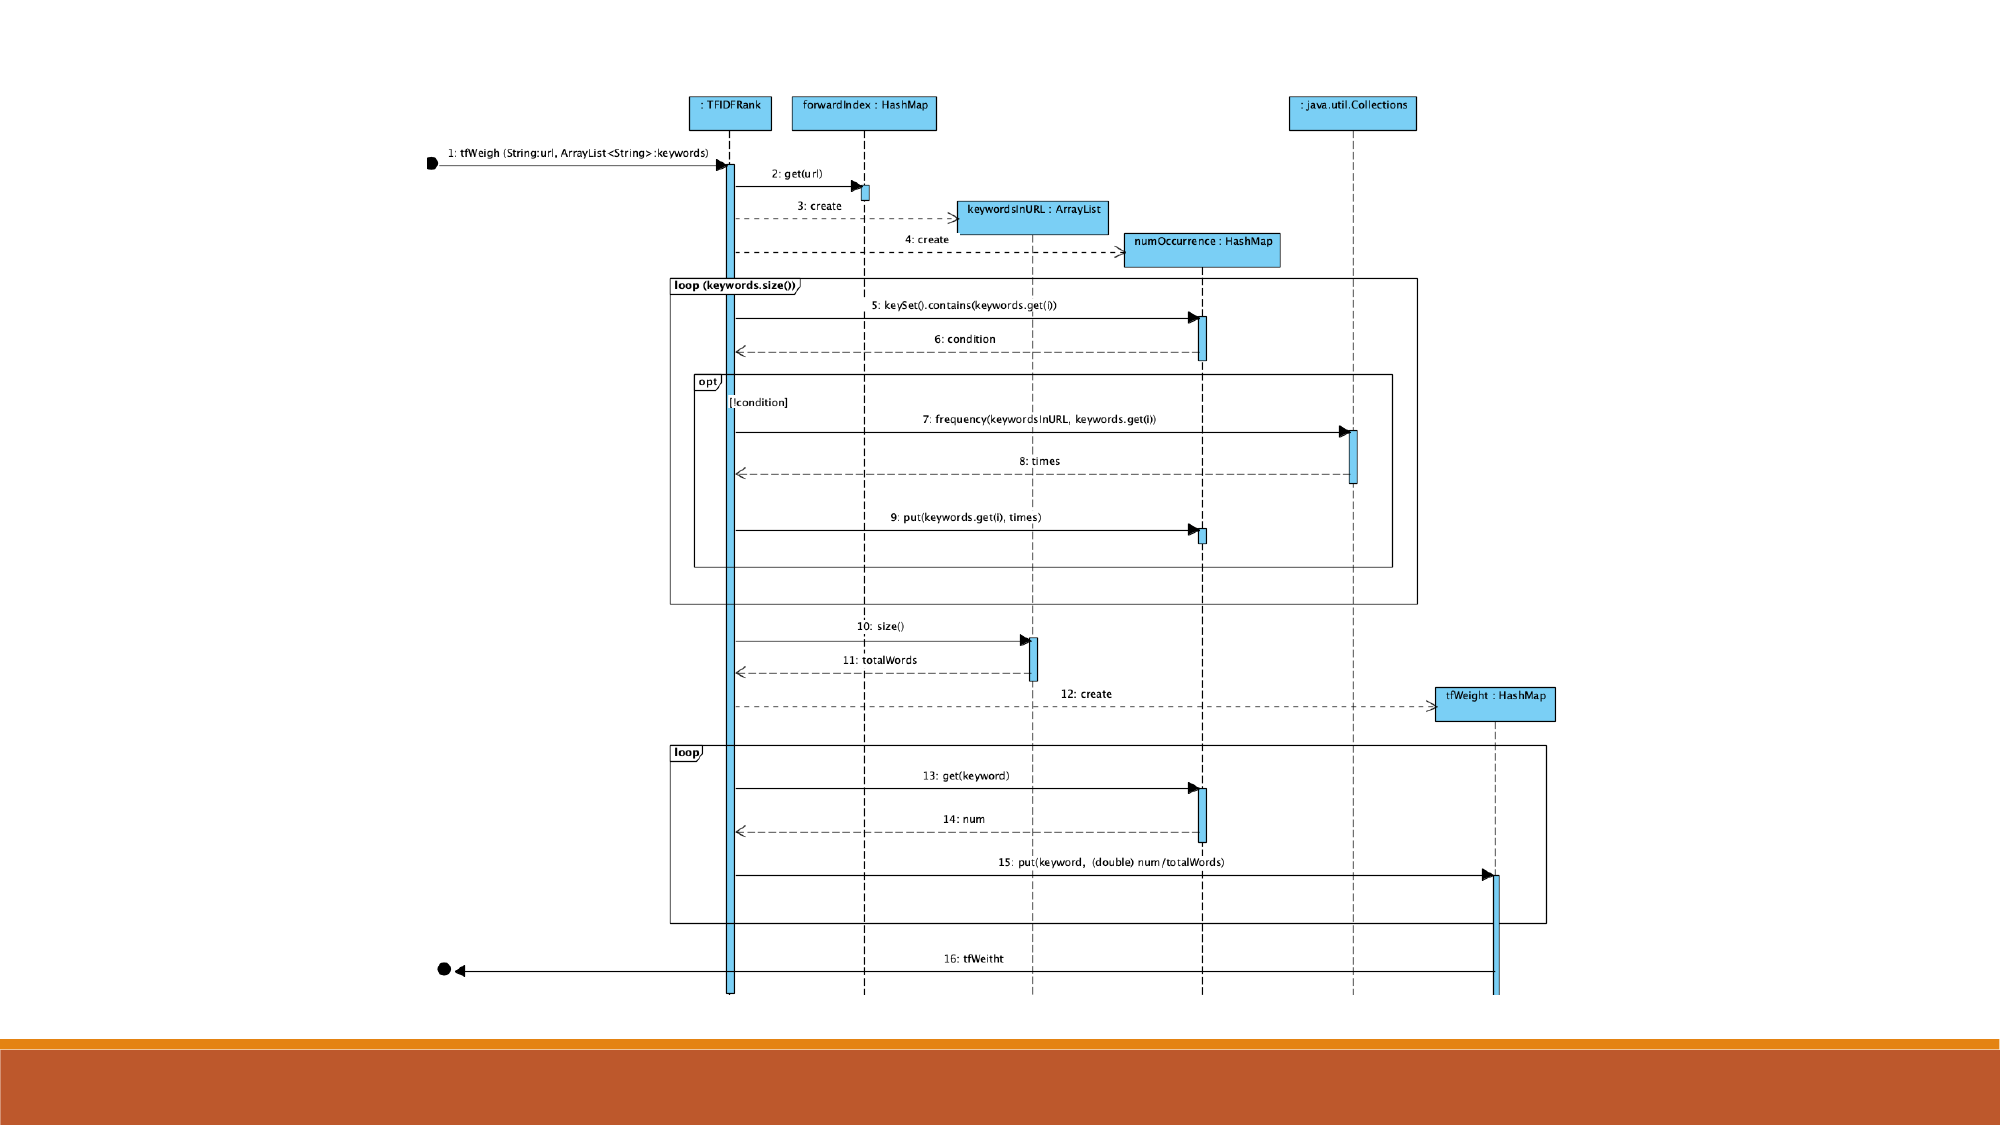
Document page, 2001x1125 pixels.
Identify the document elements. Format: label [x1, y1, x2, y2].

picture [426, 80, 1574, 996]
